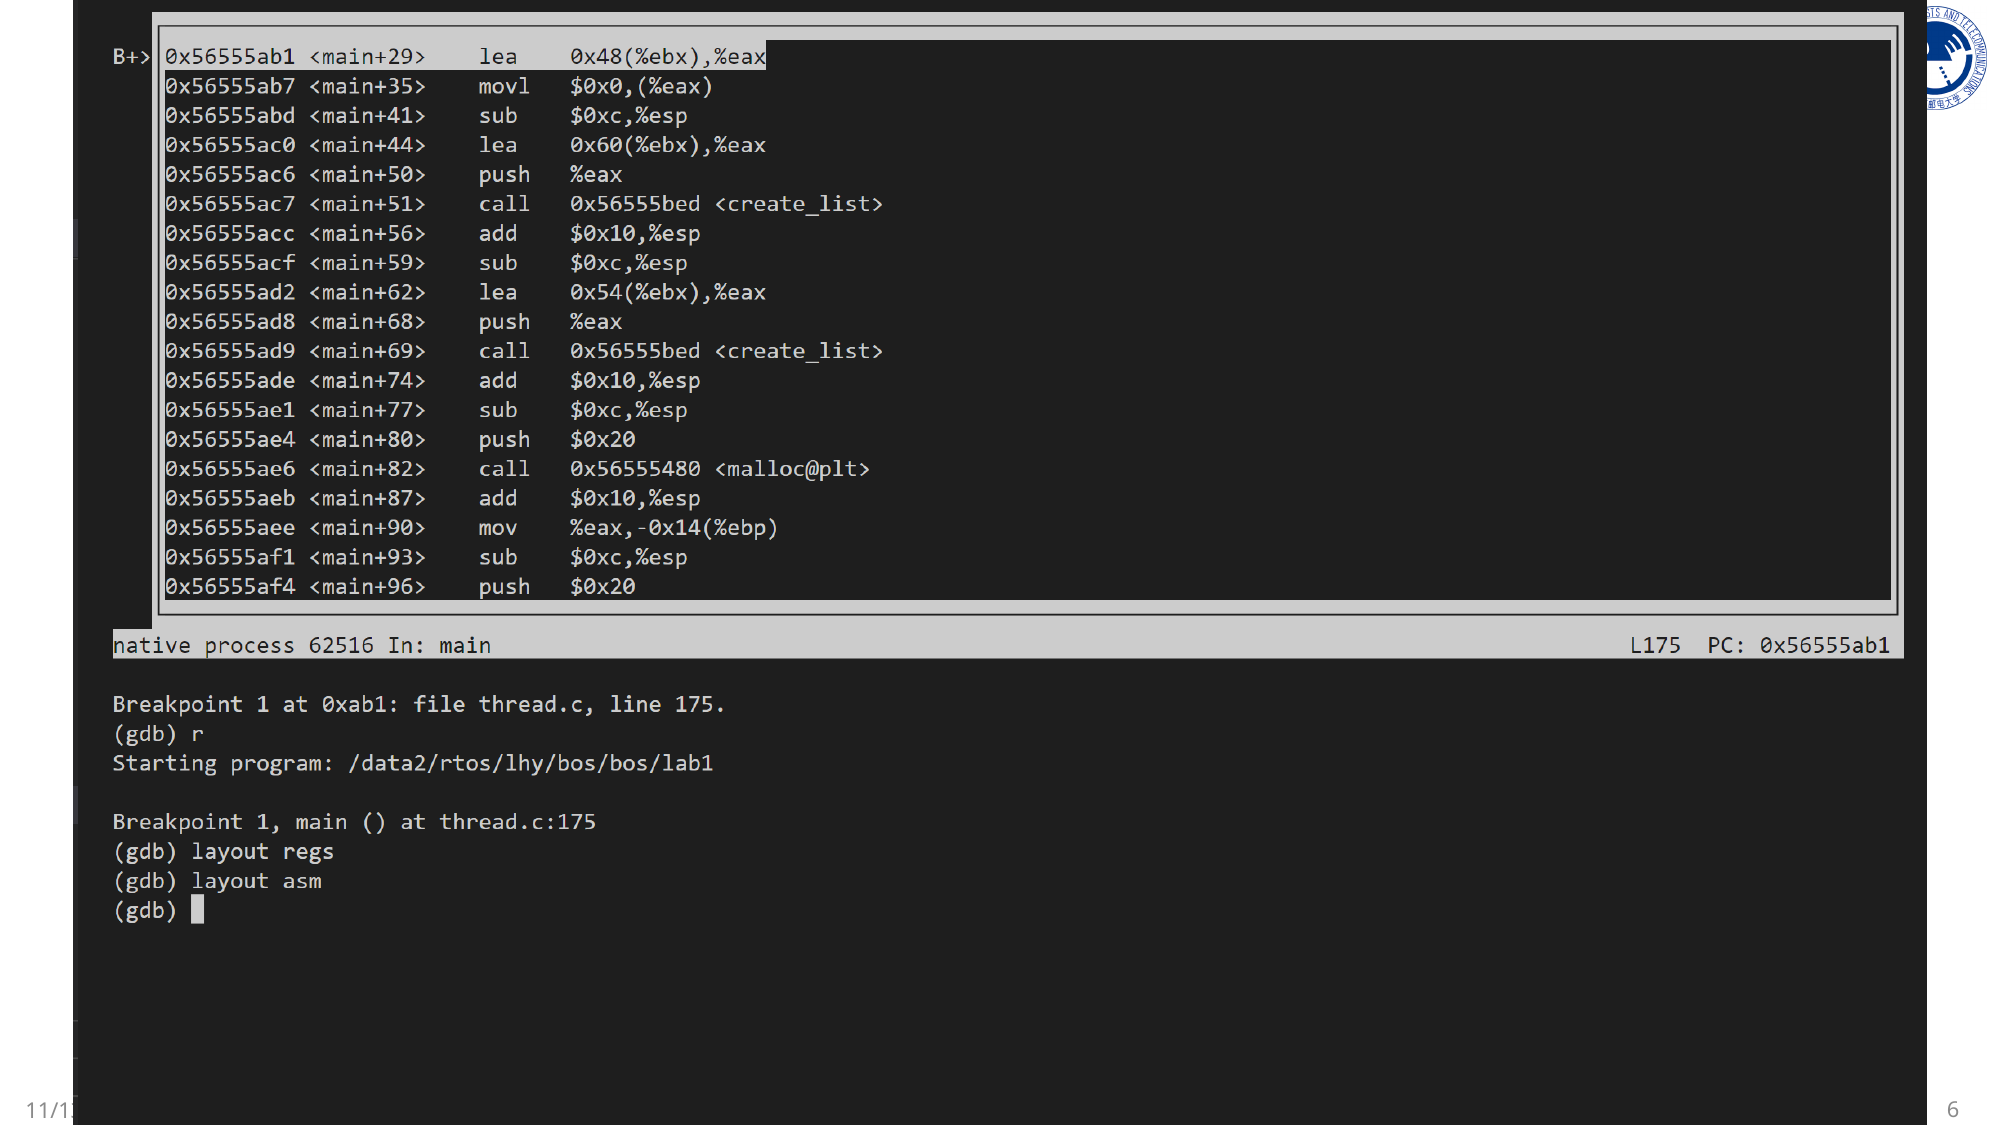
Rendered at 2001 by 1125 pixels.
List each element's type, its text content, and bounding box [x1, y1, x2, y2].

slide_number 6 [1927, 1096, 1975, 1125]
picture [73, 0, 1987, 1125]
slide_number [10, 1097, 73, 1125]
